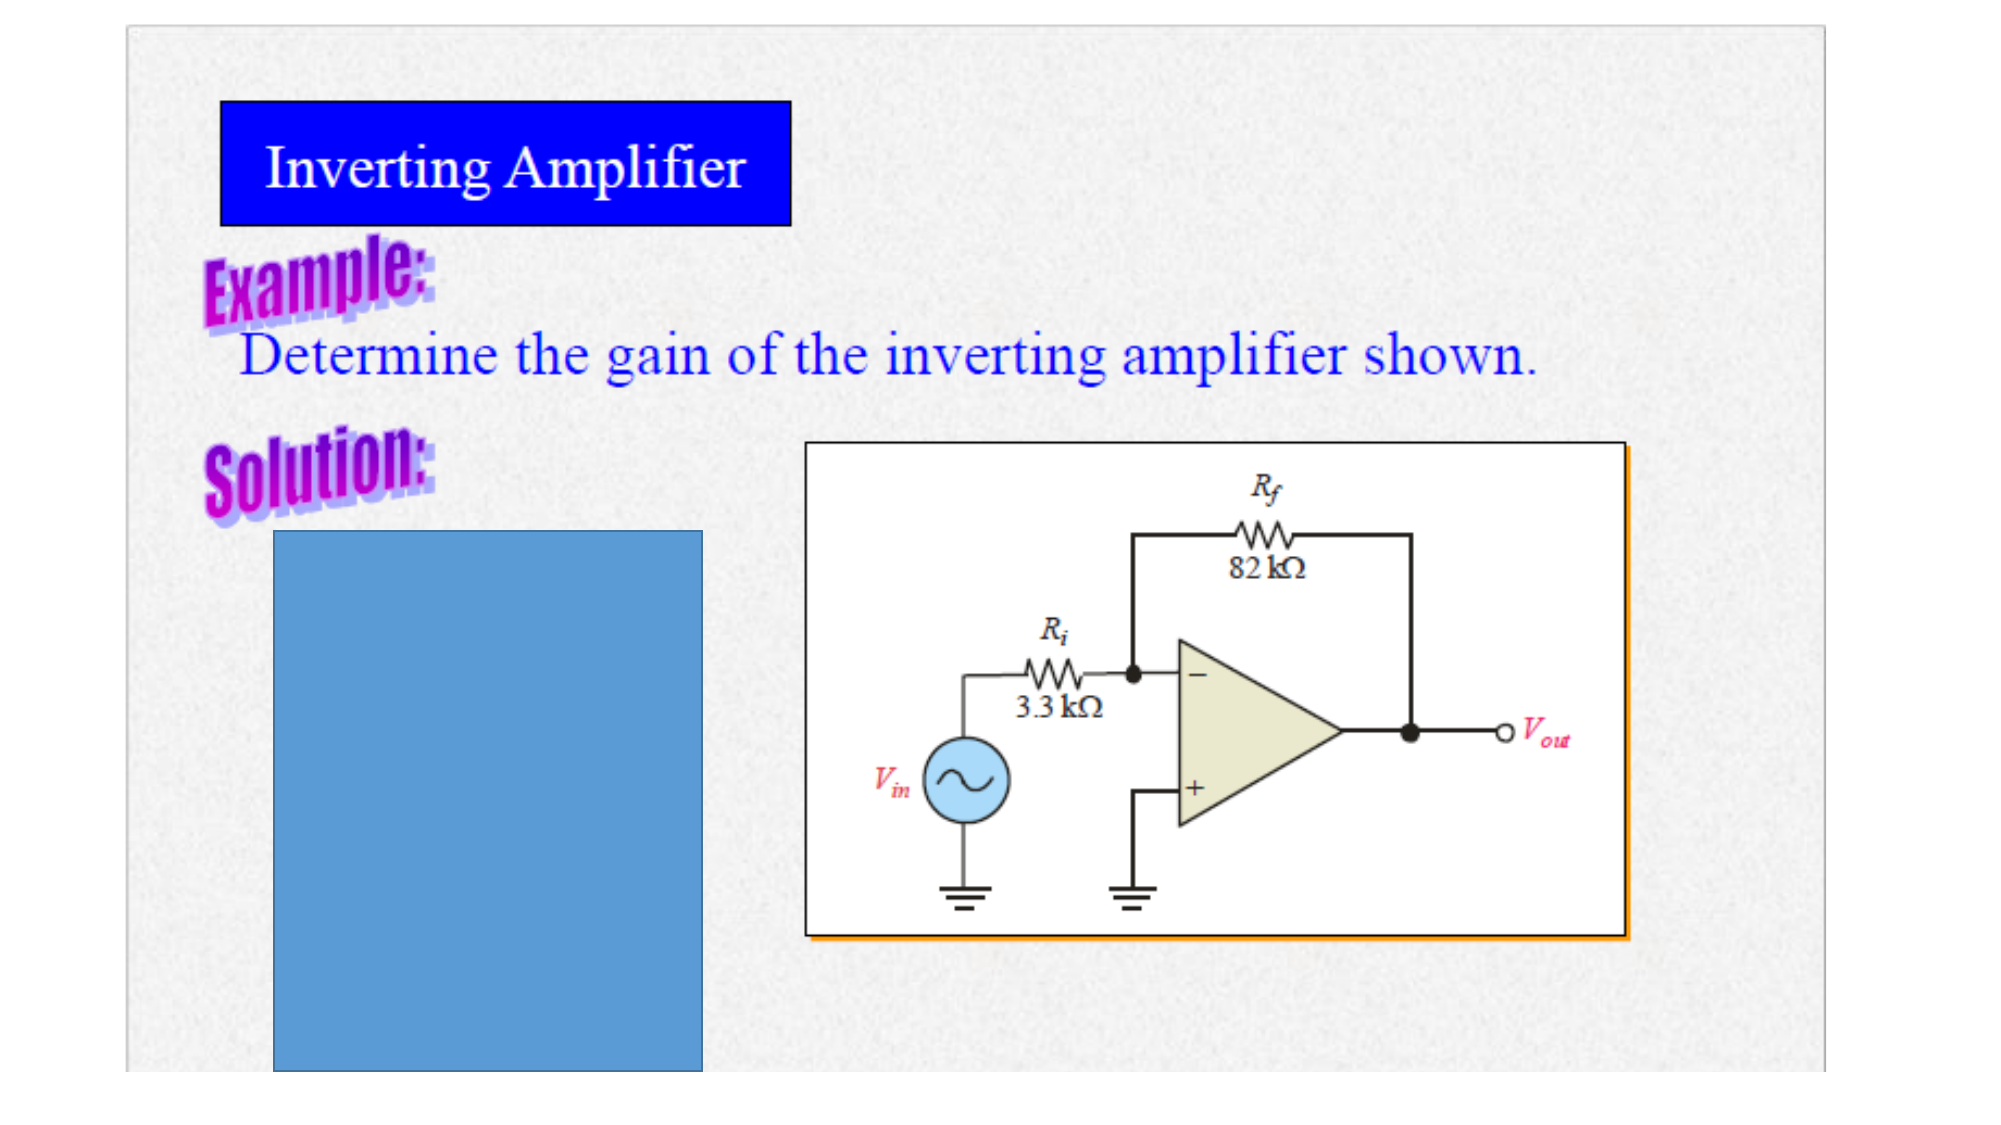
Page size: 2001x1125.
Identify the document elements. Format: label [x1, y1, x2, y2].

picture [125, 23, 1827, 1072]
